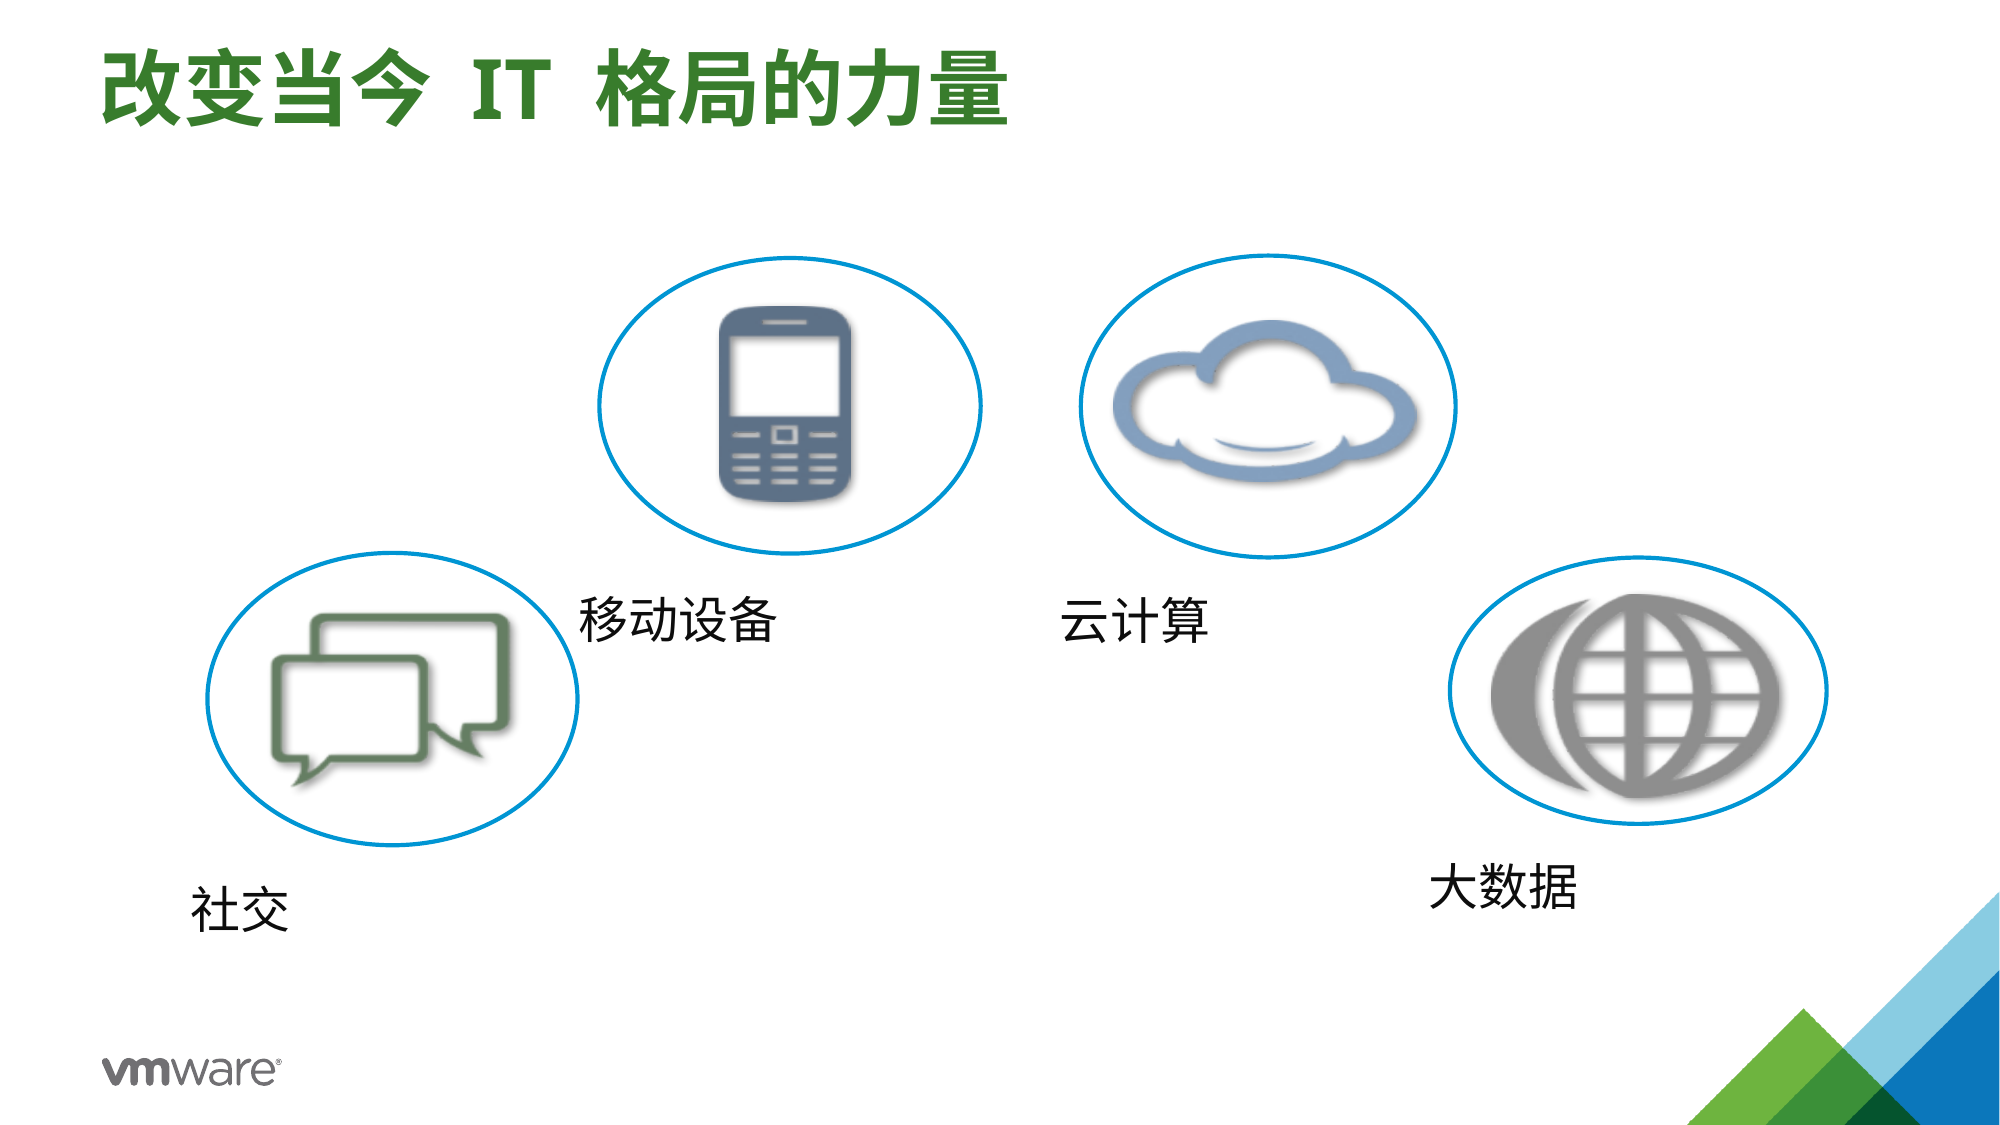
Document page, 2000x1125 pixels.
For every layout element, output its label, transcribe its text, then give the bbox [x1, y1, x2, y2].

title 改变当今 IT 格局的力量 [99, 104, 1900, 238]
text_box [175, 552, 622, 948]
picture [1674, 887, 2000, 1125]
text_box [1413, 557, 1860, 924]
text_box [280, 0, 2000, 211]
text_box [563, 257, 1010, 657]
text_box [1045, 255, 1492, 659]
